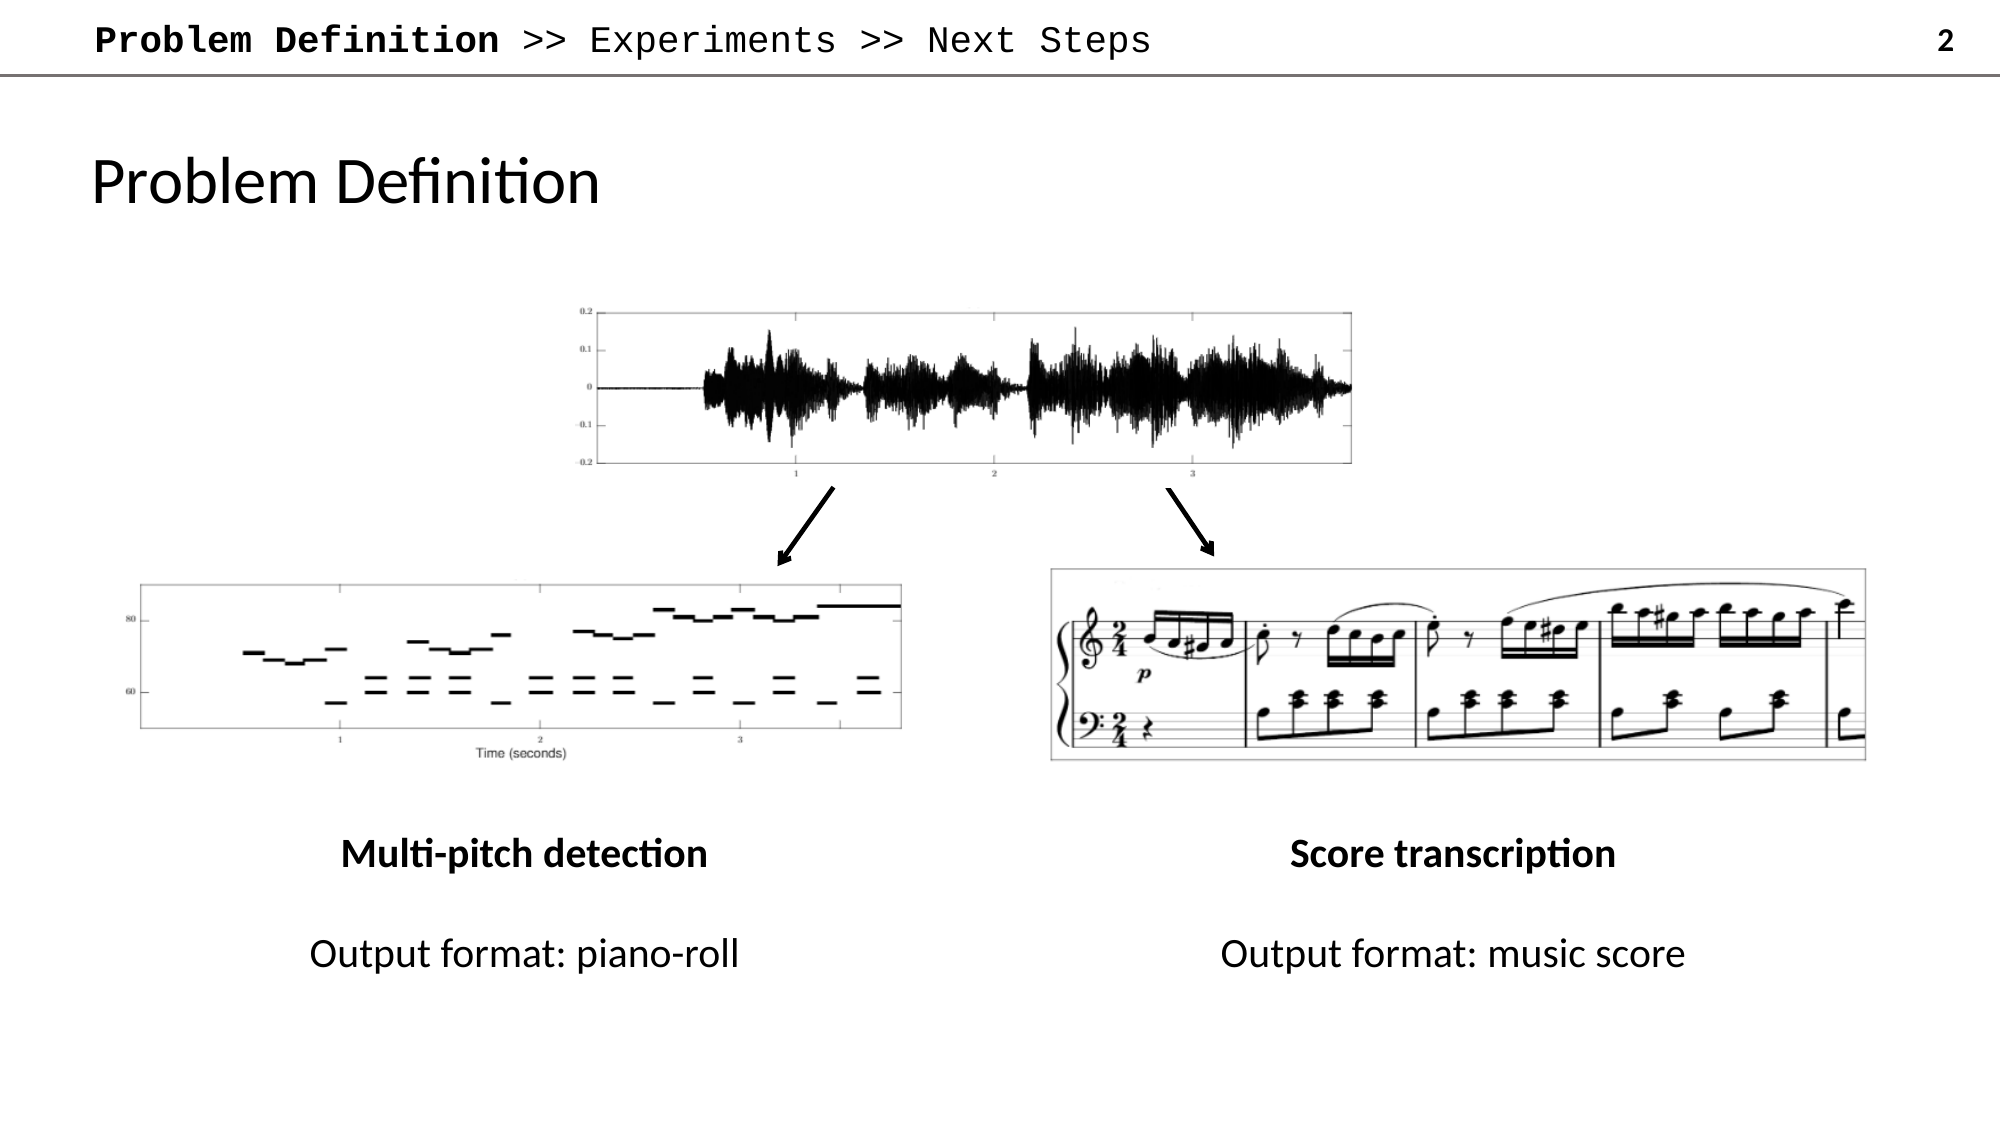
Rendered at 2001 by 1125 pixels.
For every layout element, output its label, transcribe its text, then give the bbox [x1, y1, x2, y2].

picture [124, 570, 925, 768]
picture [574, 289, 1376, 488]
slide_number 2 [1916, 8, 1970, 68]
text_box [1167, 488, 1215, 557]
text_box Score transcription Output format: music score [1205, 818, 1701, 984]
text_box Problem Definition [76, 128, 1919, 224]
picture [1047, 566, 1886, 770]
text_box Problem Definition >> Experiments >> Next Steps [79, 7, 1168, 68]
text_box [777, 487, 834, 567]
text_box Multi-pitch detection Output format: piano-roll [294, 818, 755, 984]
